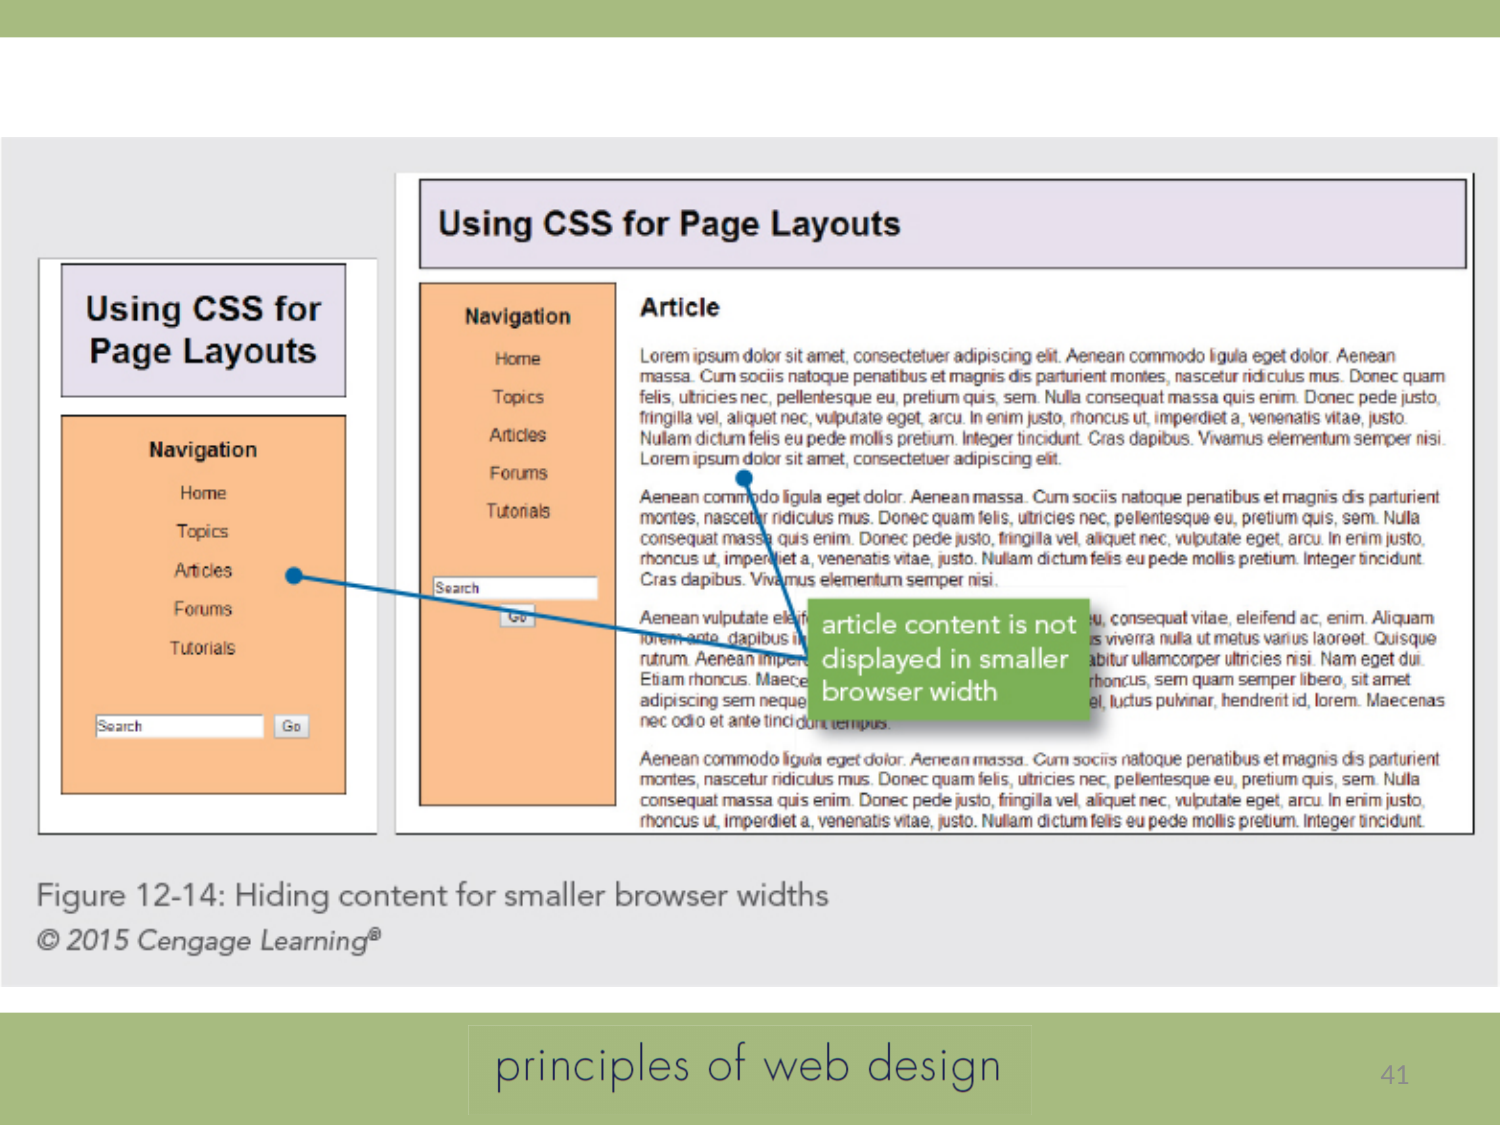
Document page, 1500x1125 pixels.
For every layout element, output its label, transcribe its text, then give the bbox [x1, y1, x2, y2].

picture [469, 1026, 1031, 1115]
slide_number 41 [1074, 1042, 1425, 1103]
picture [0, 137, 1500, 987]
